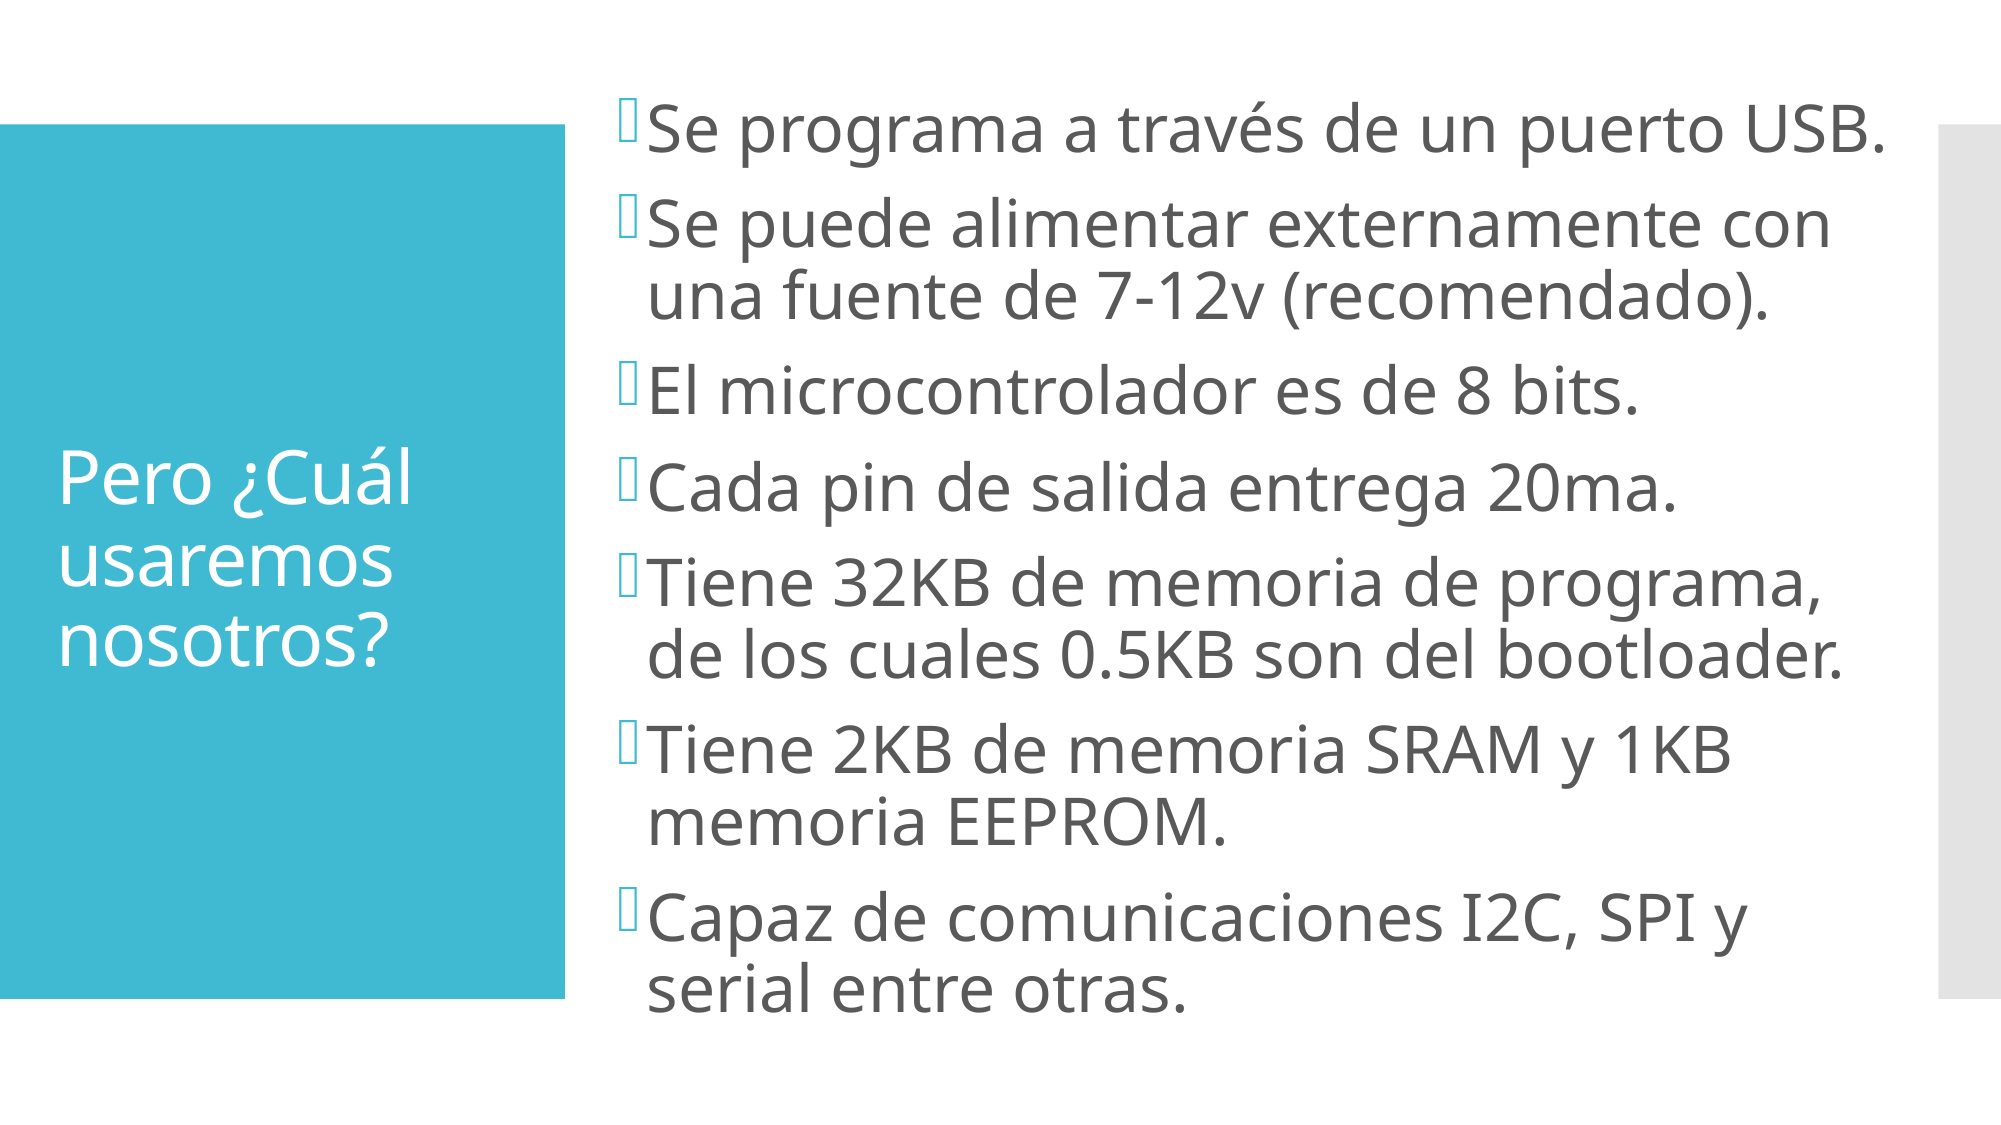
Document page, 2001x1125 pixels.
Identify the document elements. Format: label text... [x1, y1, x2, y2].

title Pero ¿Cuál usaremos nosotros? [41, 184, 525, 940]
list Se programa a través de un puerto USB. Se puede alimentar externamente con una fuente de 7-12v (recomendado). El microcontrolador es de 8 bits. Cada pin de salida entrega 20ma. Tiene 32KB de memoria de programa, de los cuales 0.5KB son del bootloader. Tiene 2KB de memoria SRAM y 1KB memoria EEPROM. Capaz de comunicaciones I2C, SPI y serial entre otras. [602, 84, 1929, 1038]
